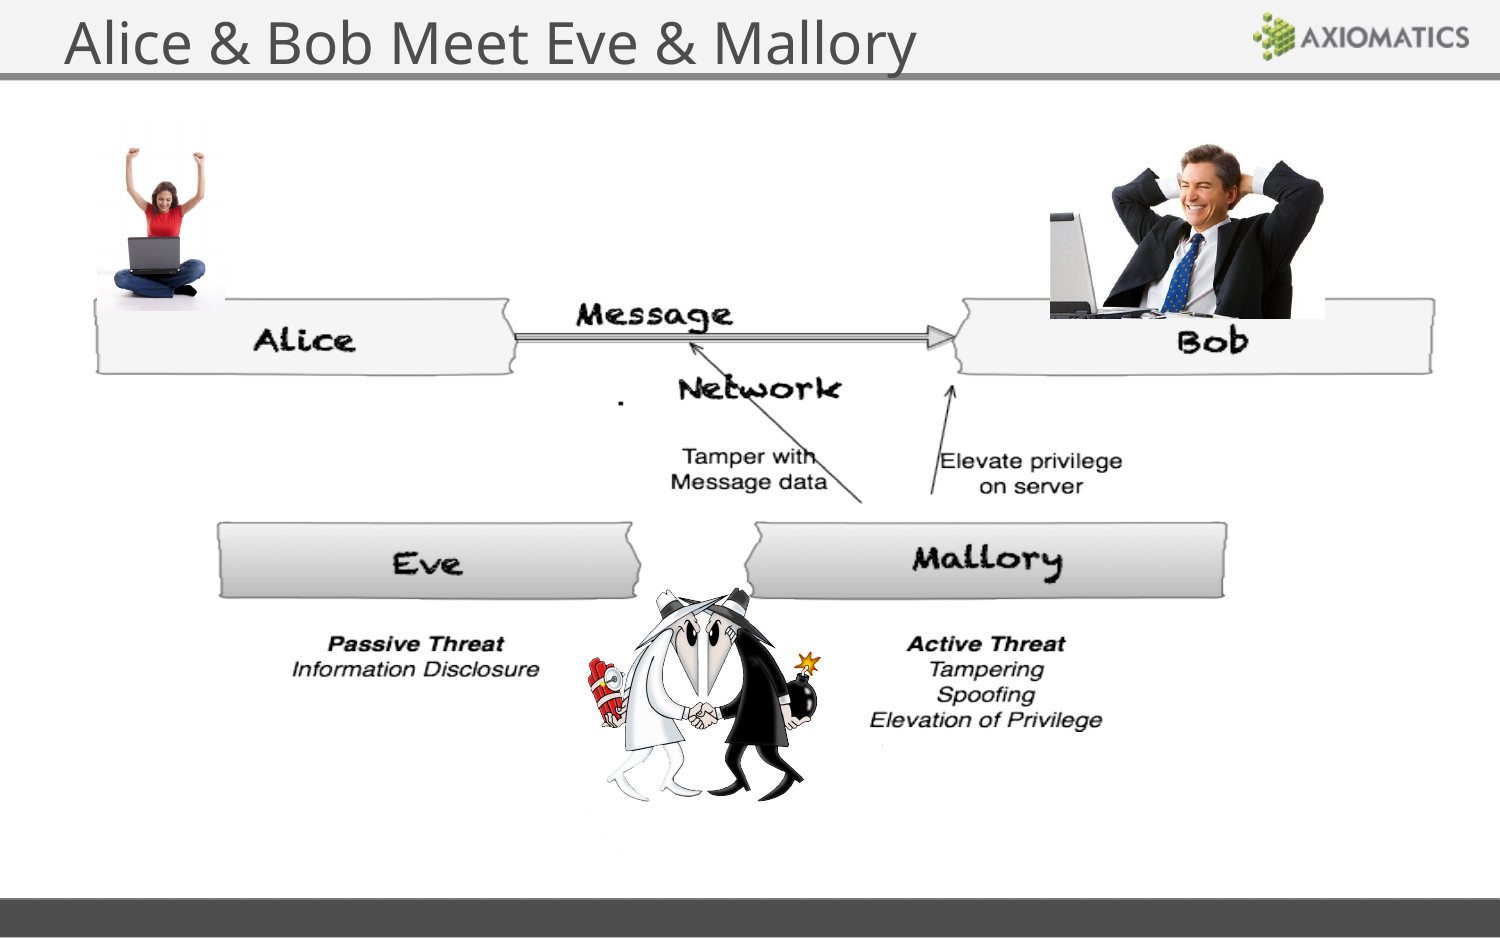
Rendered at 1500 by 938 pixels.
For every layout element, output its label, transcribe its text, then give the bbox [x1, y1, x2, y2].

picture [90, 118, 1438, 855]
title Alice & Bob Meet Eve & Mallory [64, 6, 1436, 101]
picture [1436, 12, 1469, 61]
